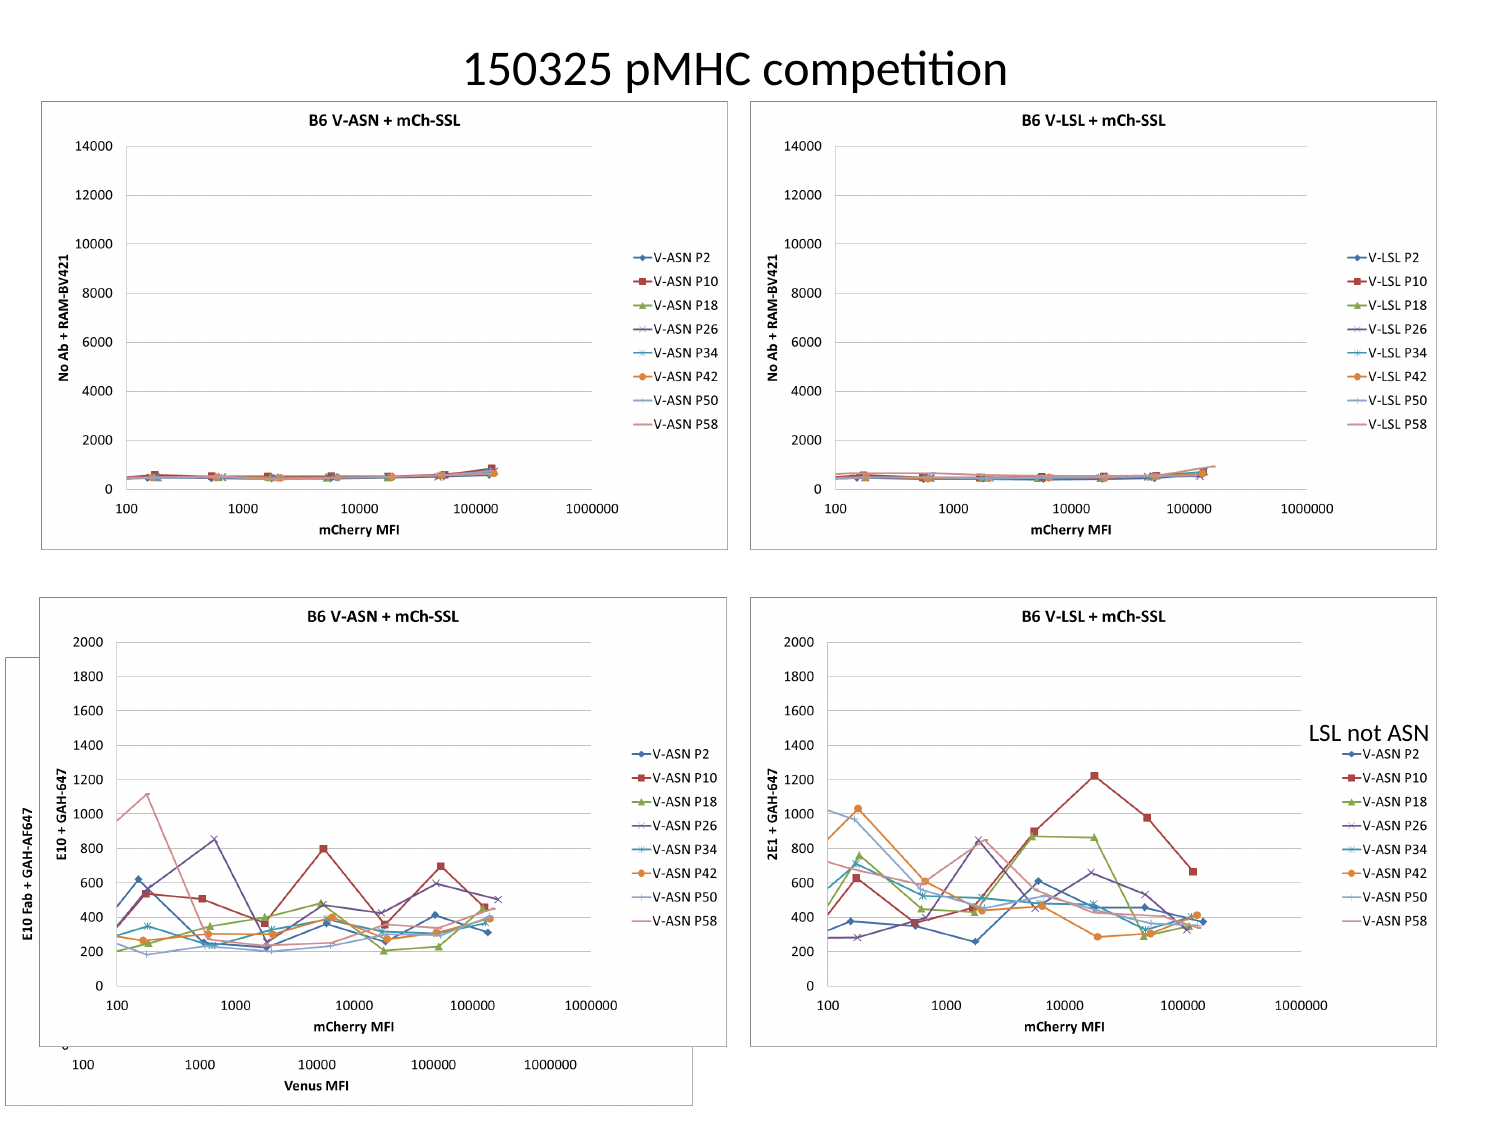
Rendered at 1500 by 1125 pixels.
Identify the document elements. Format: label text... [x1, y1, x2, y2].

picture [749, 101, 1437, 551]
picture [41, 101, 729, 551]
picture [5, 597, 727, 1107]
picture [749, 597, 1437, 1047]
text_box 150325 pMHC competition [446, 28, 1024, 103]
